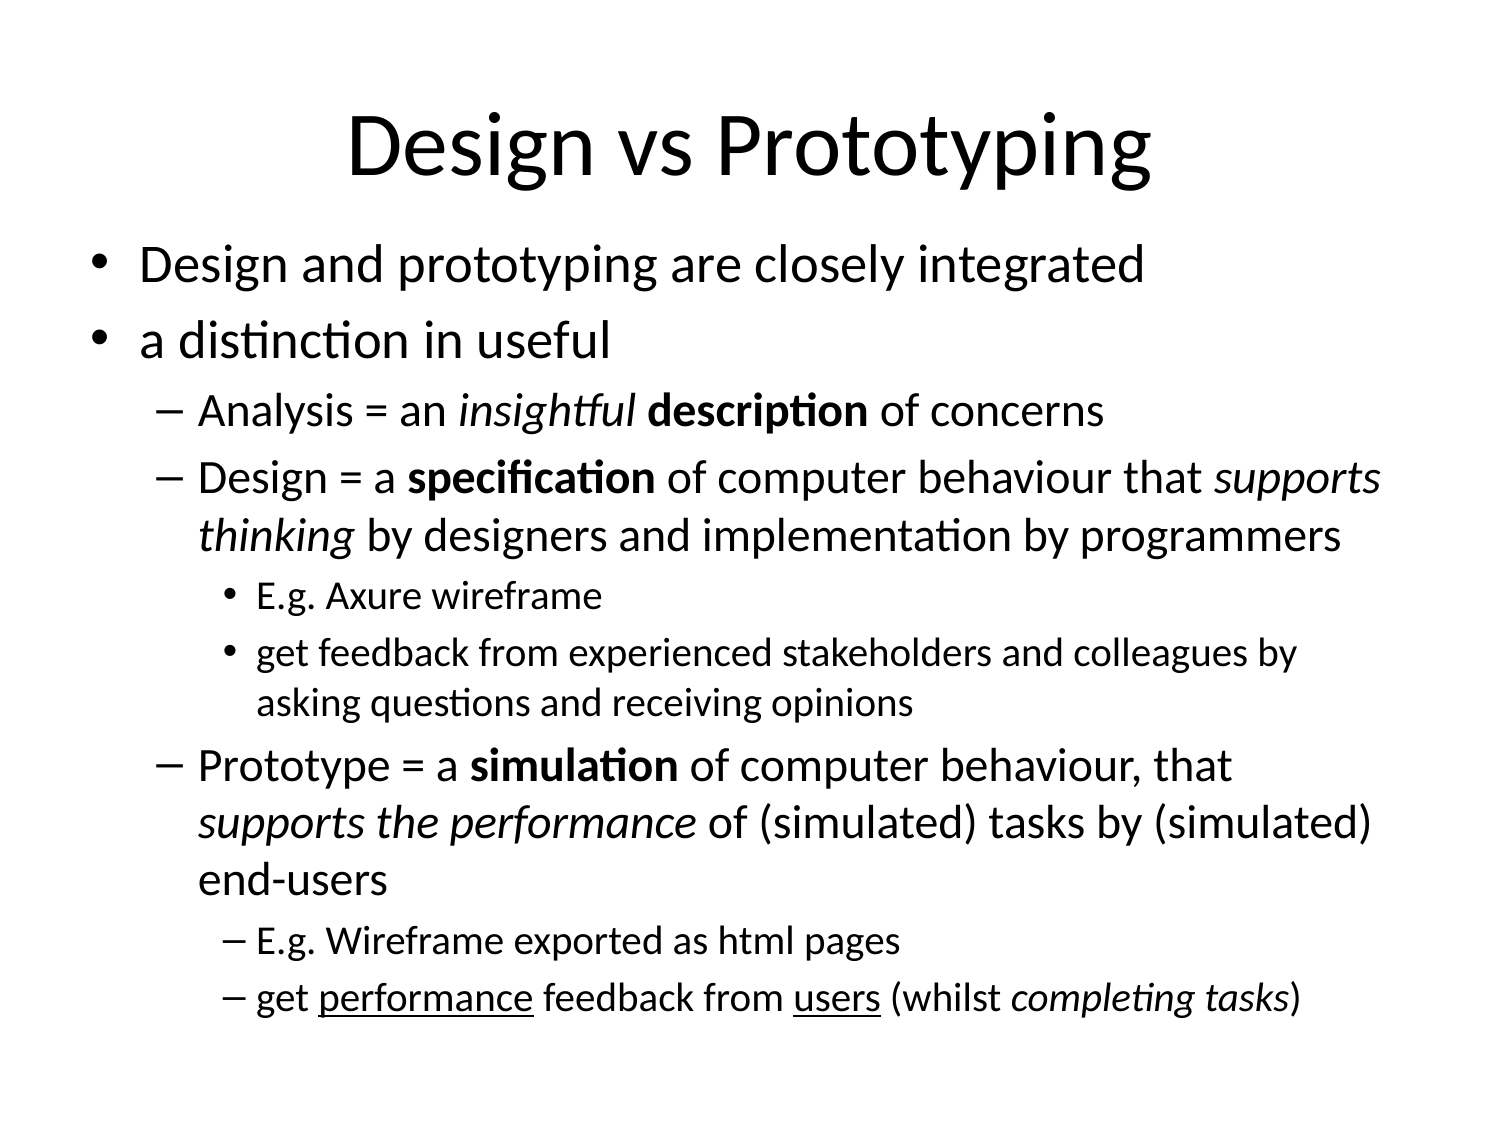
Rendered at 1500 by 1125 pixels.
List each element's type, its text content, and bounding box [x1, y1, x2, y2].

title Design vs Prototyping [75, 45, 1425, 220]
list Design and prototyping are closely integrated a distinction in useful Analysis = an insightful description of concerns Design = a specification of computer behaviour that supports thinking by designers and implementation by programmers E.g. Axure wireframe get feedback from experienced stakeholders and colleagues by asking questions and receiving opinions Prototype = a simulation of computer behaviour, that supports the performance of (simulated) tasks by (simulated) end-users E.g. Wireframe exported as html pages get performance feedback from users (whilst completing tasks) [75, 220, 1425, 1083]
